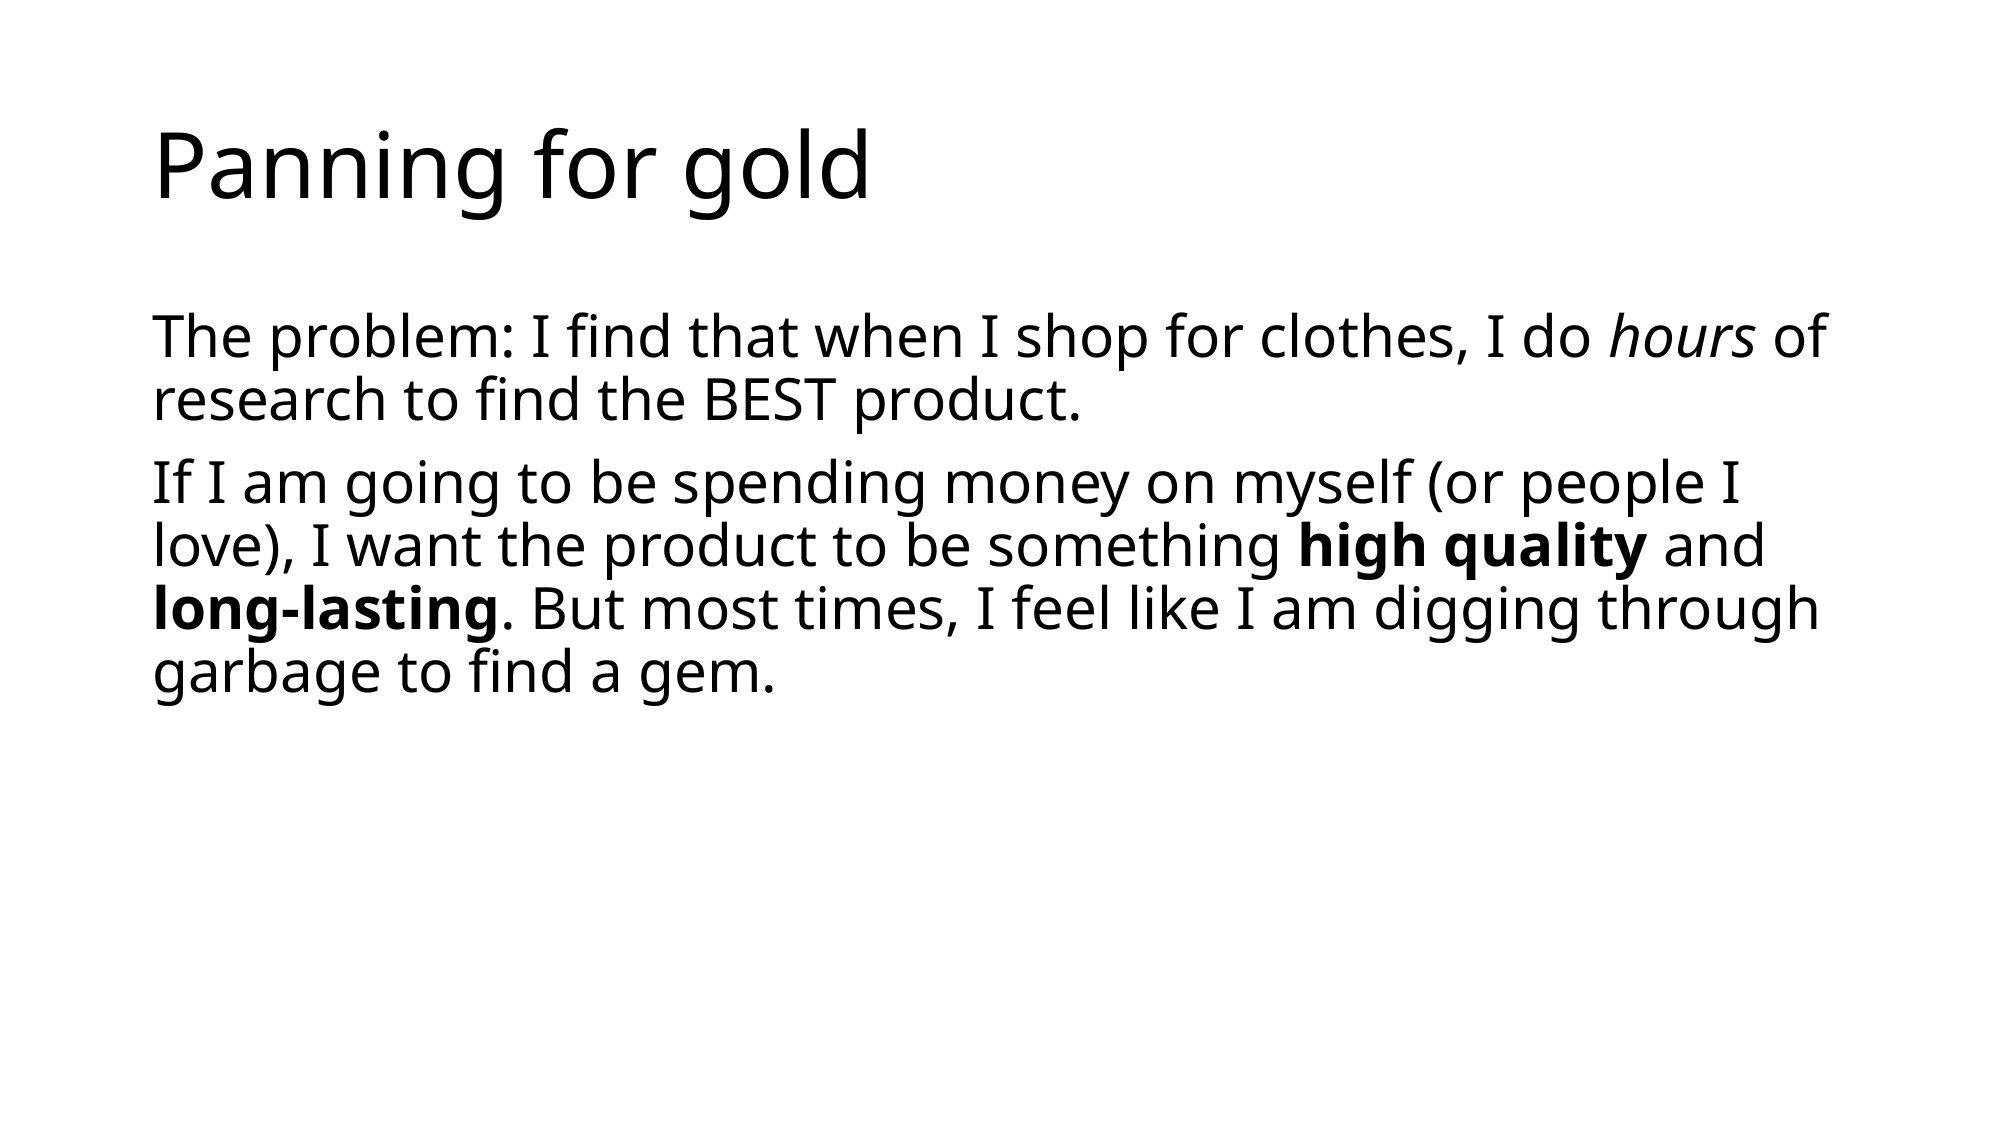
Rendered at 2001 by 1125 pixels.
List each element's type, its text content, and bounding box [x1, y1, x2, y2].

title Panning for gold [137, 59, 1863, 278]
list The problem: I find that when I shop for clothes, I do hours of research to find the BEST product. If I am going to be spending money on myself (or people I love), I want the product to be something high quality and long-lasting. But most times, I feel like I am digging through garbage to find a gem. [137, 299, 1863, 1014]
